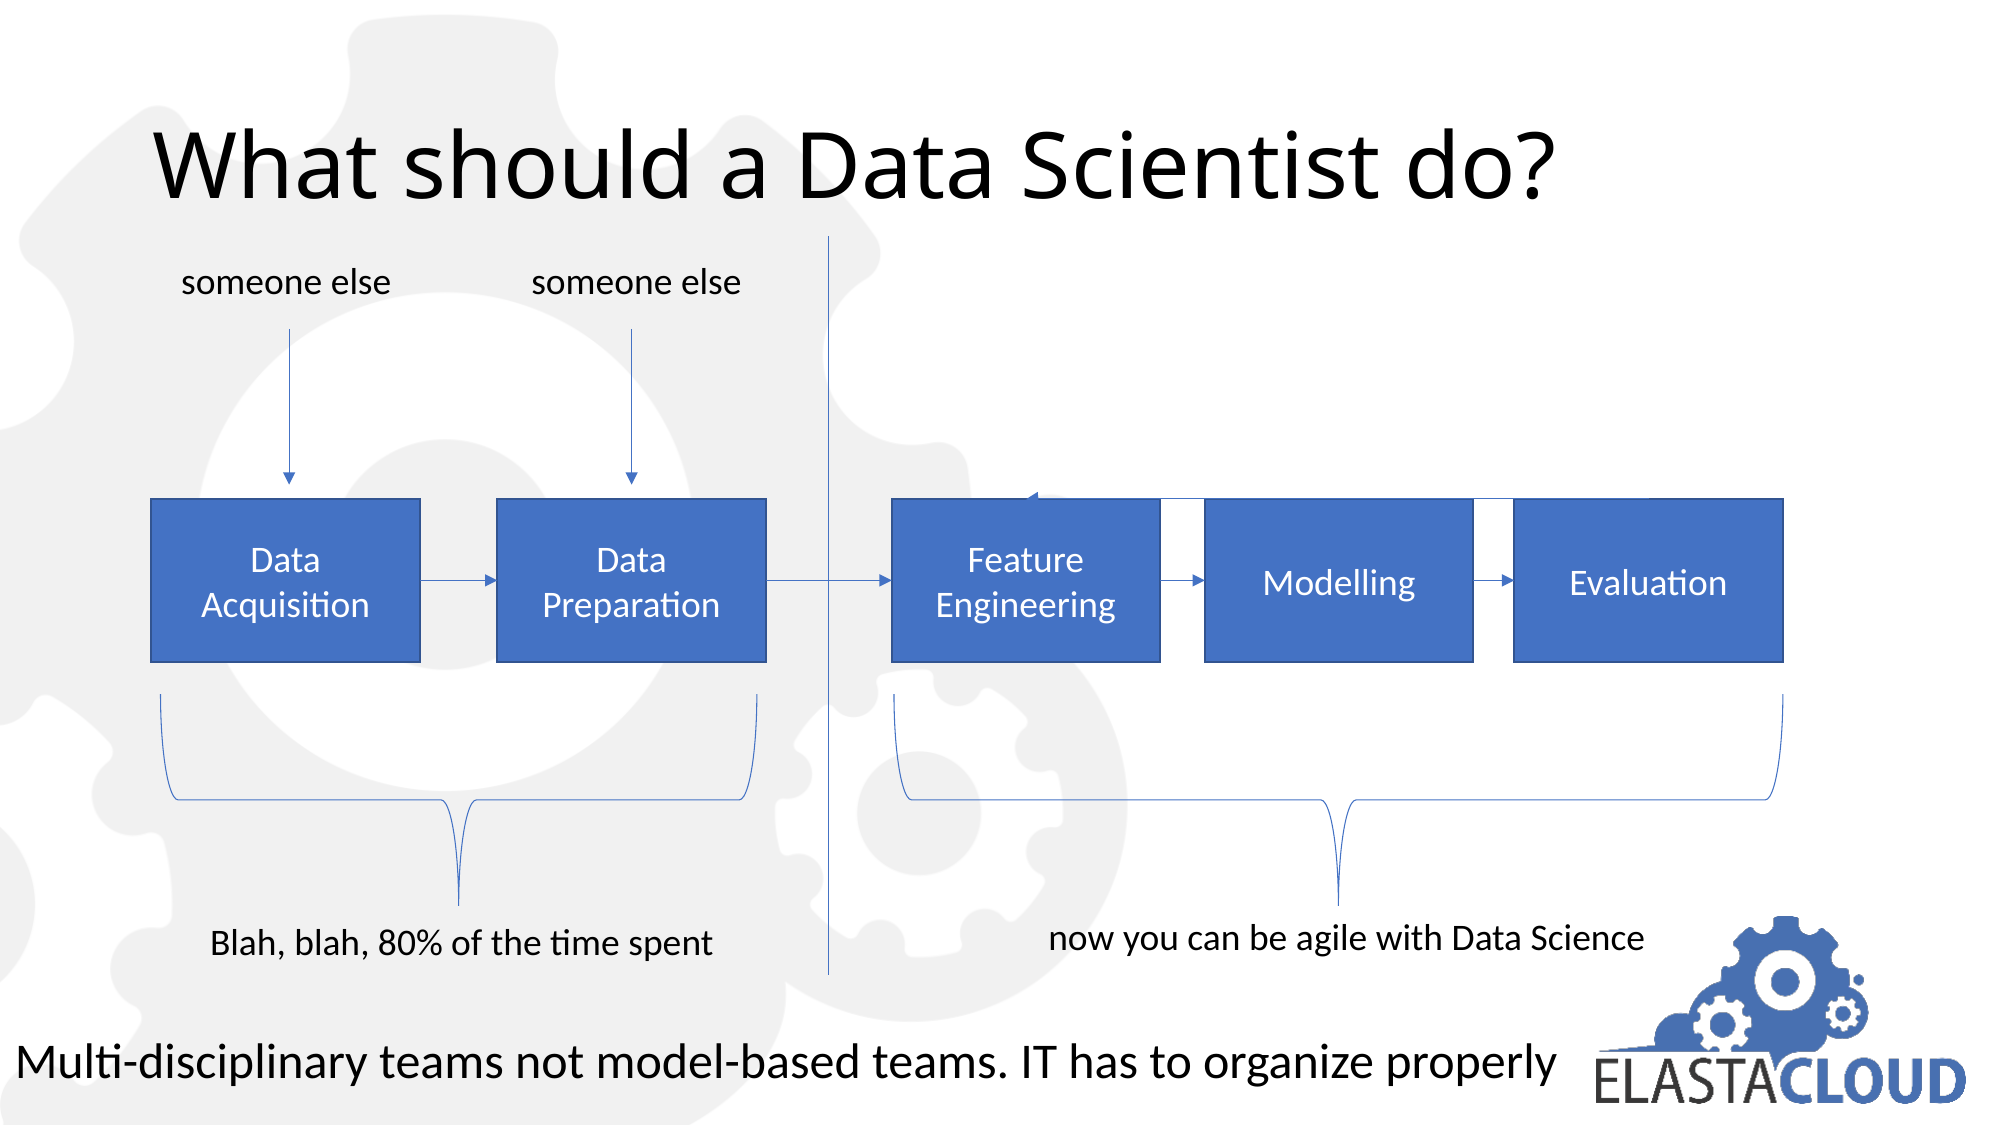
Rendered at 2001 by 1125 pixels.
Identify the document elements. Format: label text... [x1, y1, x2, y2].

text_box Multi-disciplinary teams not model-based teams. IT has to organize properly [0, 1021, 1662, 1096]
text_box someone else [166, 249, 413, 310]
text_box Feature Engineering [891, 498, 1161, 663]
text_box Data Acquisition [150, 498, 421, 663]
text_box Modelling [1340, 499, 1474, 663]
text_box [159, 694, 758, 906]
text_box now you can be agile with Data Science [1033, 905, 1666, 966]
title What should a Data Scientist do? [137, 59, 1863, 278]
picture [1582, 910, 1975, 1117]
text_box someone else [516, 249, 763, 309]
text_box [893, 694, 1784, 905]
text_box Evaluation [1513, 498, 1784, 663]
text_box Data Preparation [496, 498, 767, 663]
text_box Modelling [1204, 499, 1337, 663]
text_box Blah, blah, 80% of the time spent [195, 910, 743, 971]
